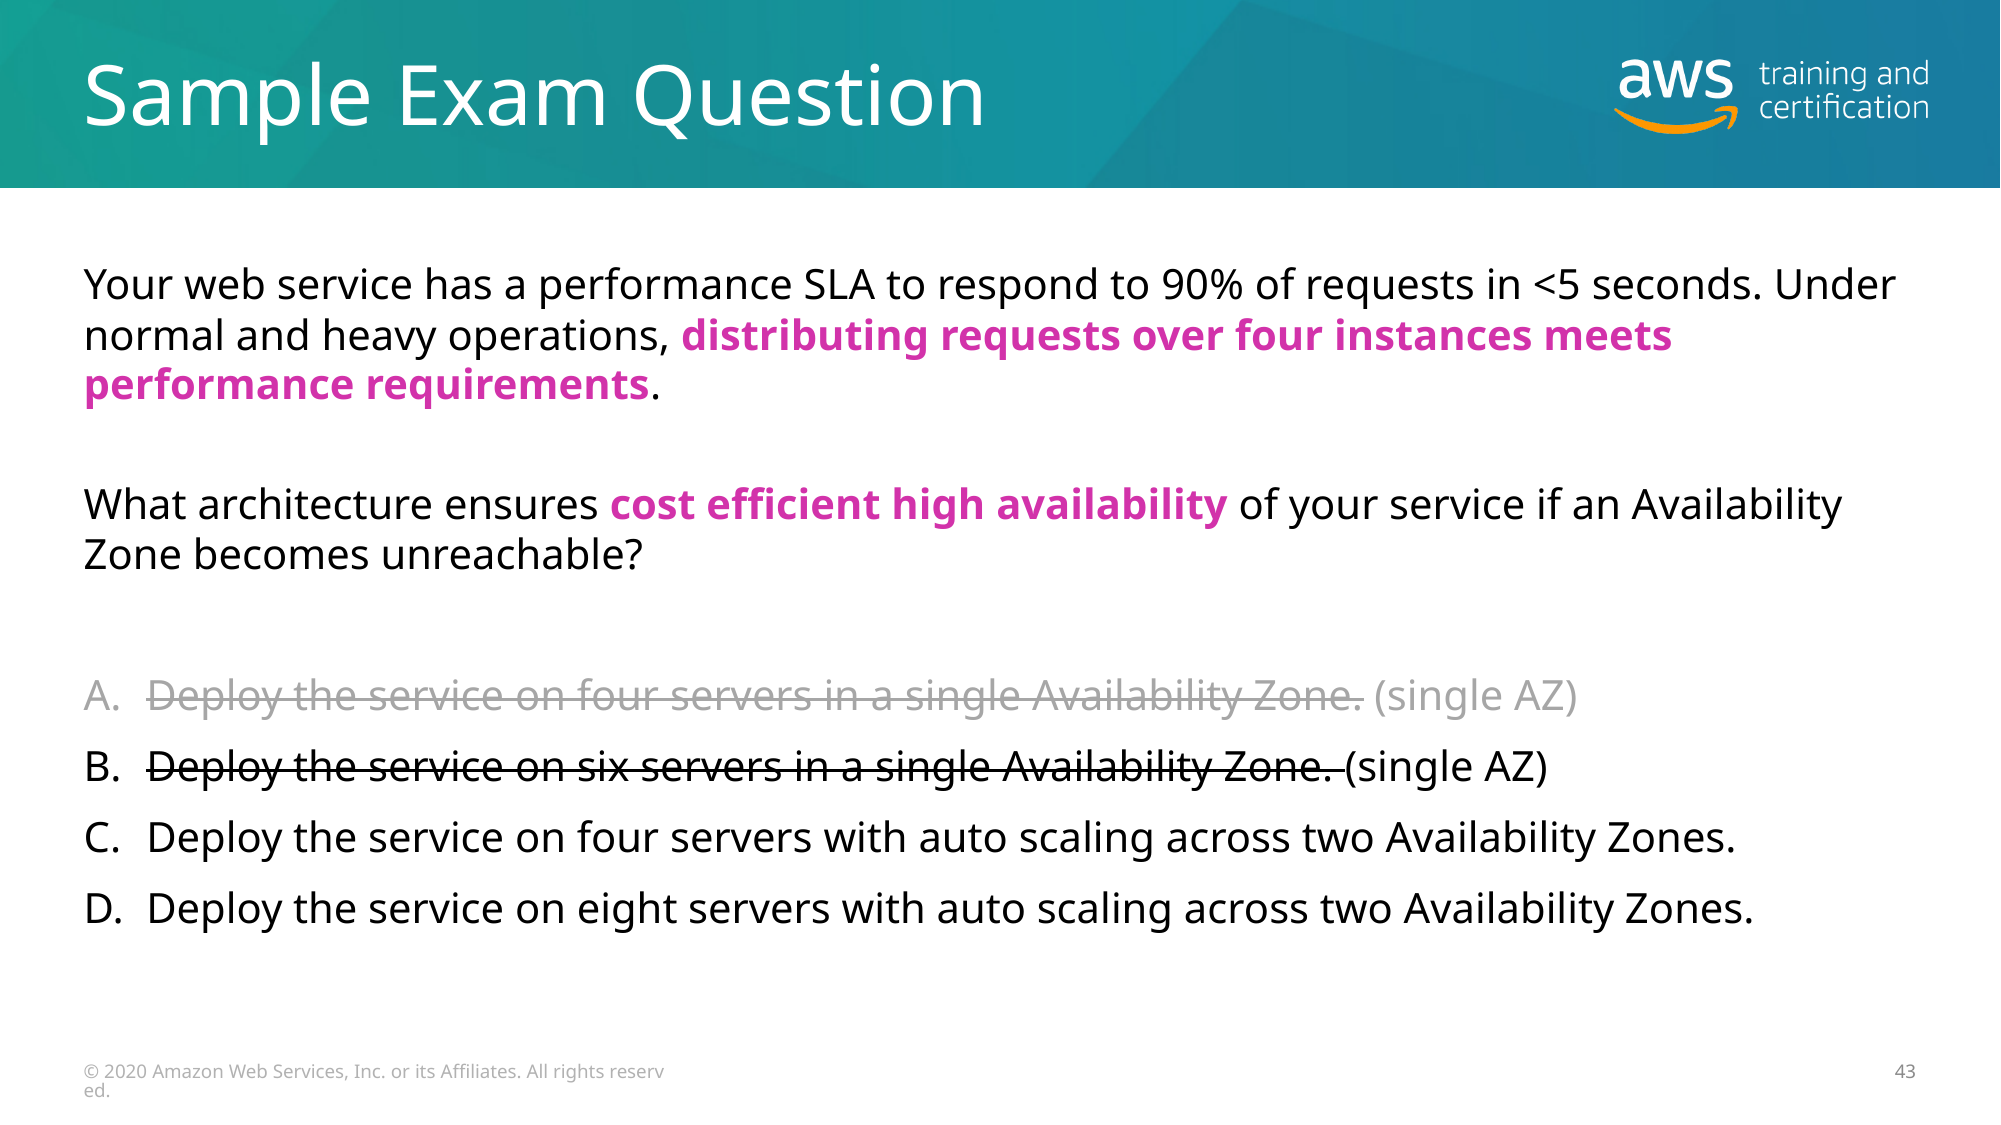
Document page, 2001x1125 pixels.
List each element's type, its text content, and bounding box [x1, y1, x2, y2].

list Your web service has a performance SLA to respond to 90% of requests in <5 seconds. Under normal and heavy operations, distributing requests over four instances meets performance requirements. What architecture ensures cost efficient high availability of your service if an Availability Zone becomes unreachable? Deploy the service on four servers in a single Availability Zone. (single AZ) Deploy the service on six servers in a single Availability Zone. (single AZ) Deploy the service on four servers with auto scaling across two Availability Zones. Deploy the service on eight servers with auto scaling across two Availability Zones. [68, 250, 1932, 1014]
footer © 2020 Amazon Web Services, Inc. or its Affiliates. All rights reserved. [68, 1042, 682, 1103]
picture [0, 0, 2000, 188]
slide_number 43 [1481, 1042, 1932, 1103]
title Sample Exam Question [68, 59, 1551, 138]
